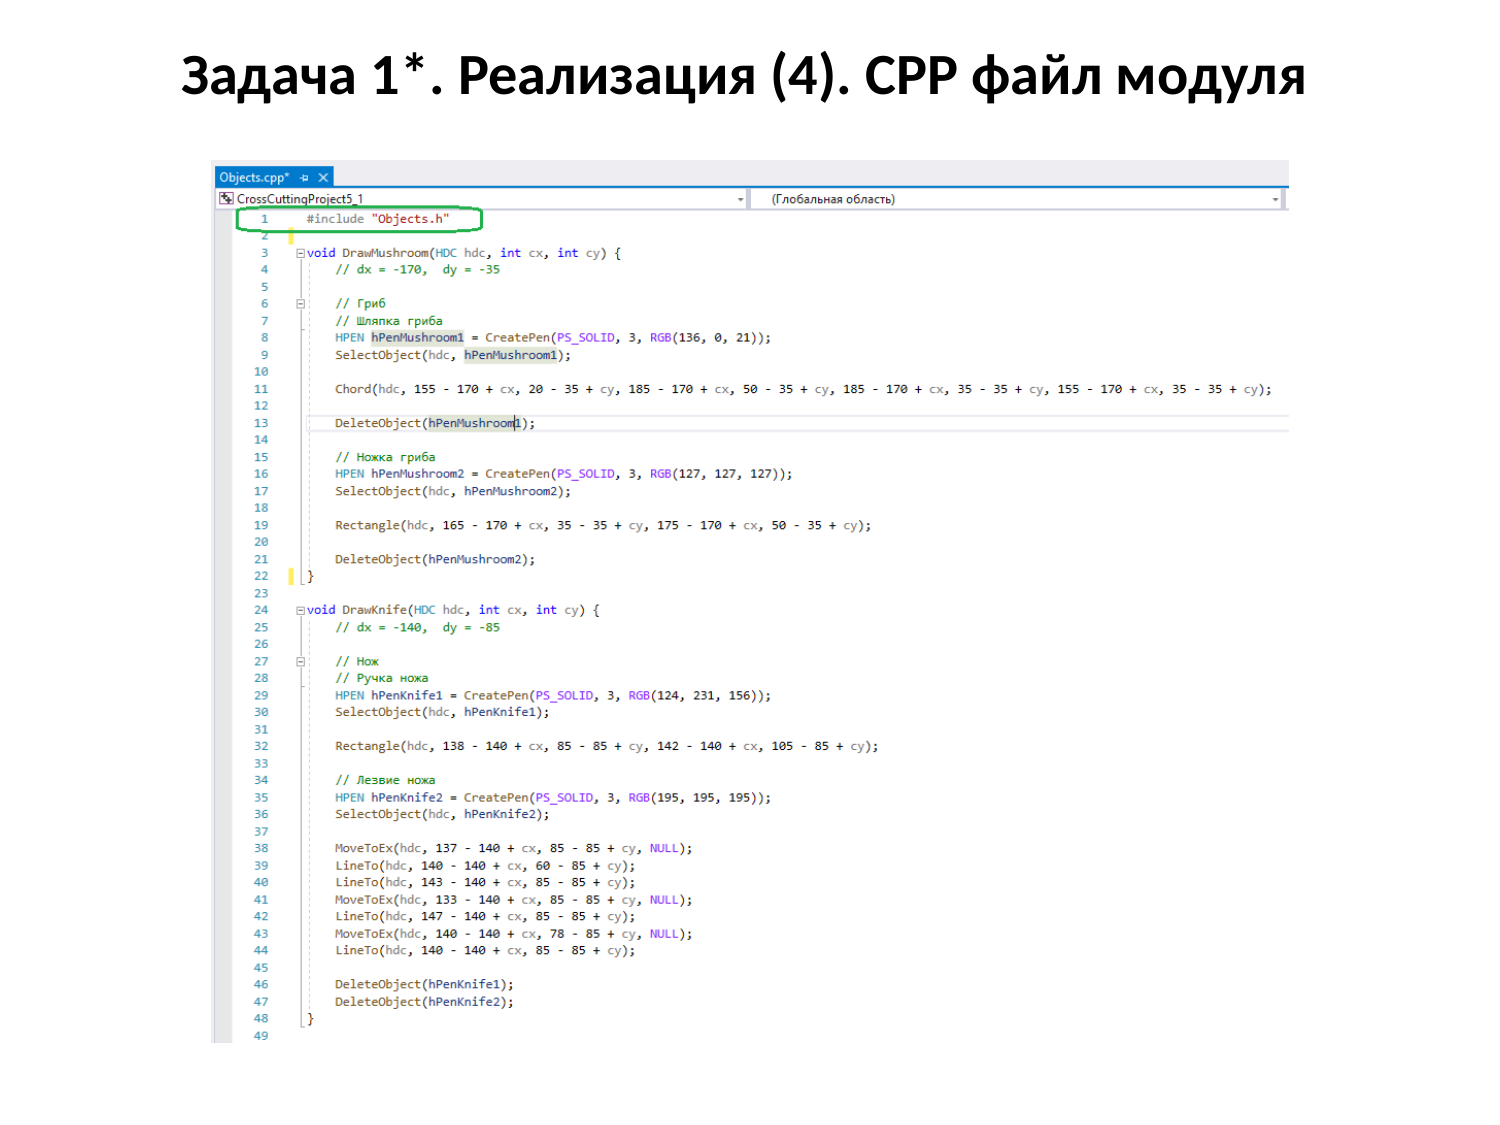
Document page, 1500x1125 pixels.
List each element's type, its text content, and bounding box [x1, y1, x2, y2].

picture [211, 160, 1289, 1043]
title Задача 1*. Реализация (4). CPP файл модуля [29, 19, 1459, 124]
